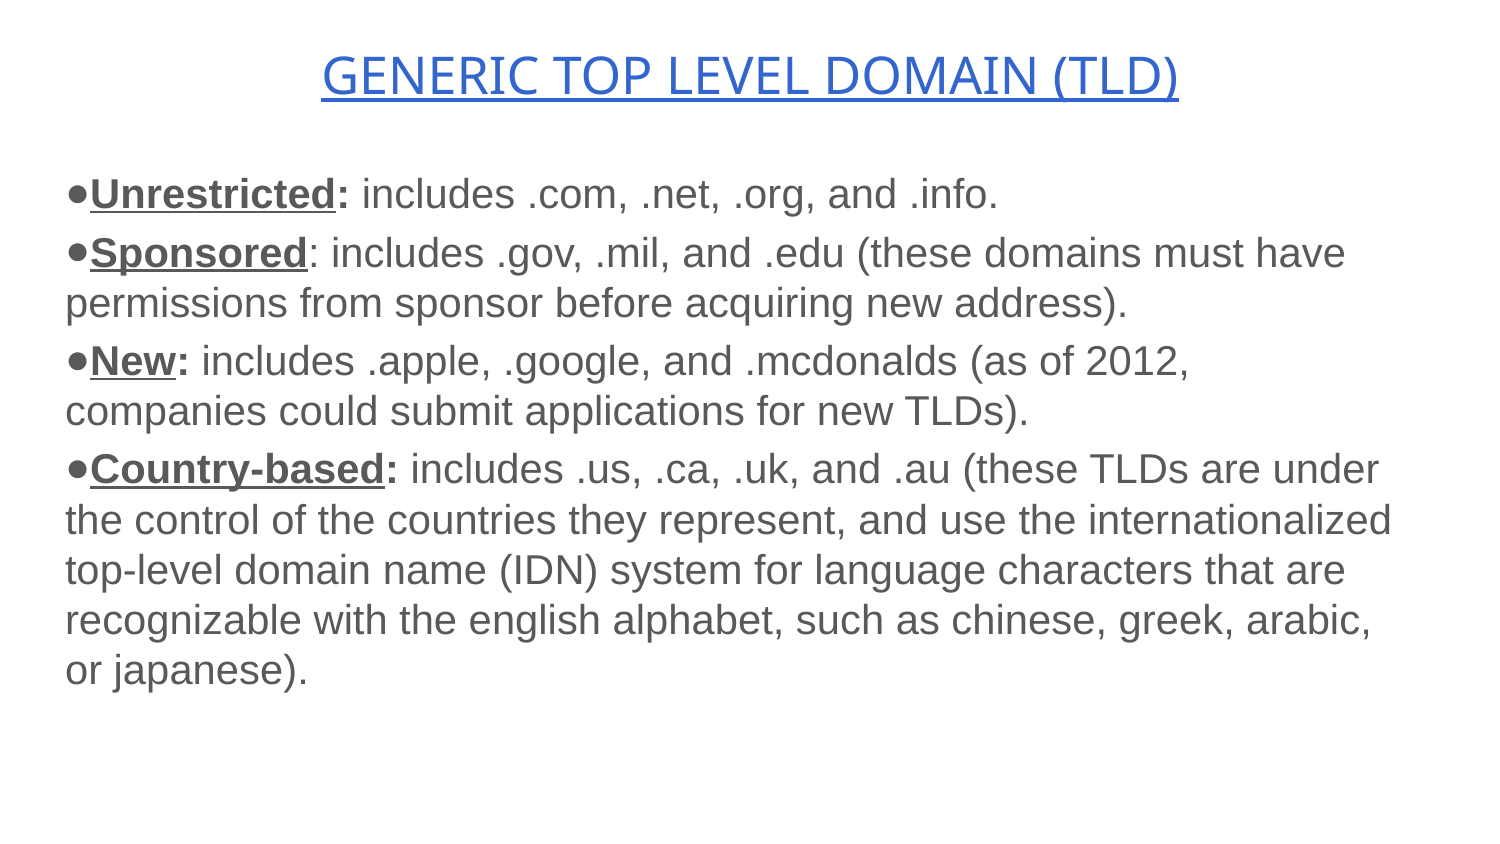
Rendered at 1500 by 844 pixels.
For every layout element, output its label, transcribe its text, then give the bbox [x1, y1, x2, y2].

subtitle Unrestricted: includes .com, .net, .org, and .info. Sponsored: includes .gov, .mil, and .edu (these domains must have permissions from sponsor before acquiring new address). New: includes .apple, .google, and .mcdonalds (as of 2012, companies could submit applications for new TLDs). Country-based: includes .us, .ca, .uk, and .au (these TLDs are under the control of the countries they represent, and use the internationalized top-level domain name (IDN) system for language characters that are recognizable with the english alphabet, such as chinese, greek, arabic, or japanese). [50, 159, 1413, 785]
title GENERIC TOP LEVEL DOMAIN (TLD) [0, 37, 1500, 110]
